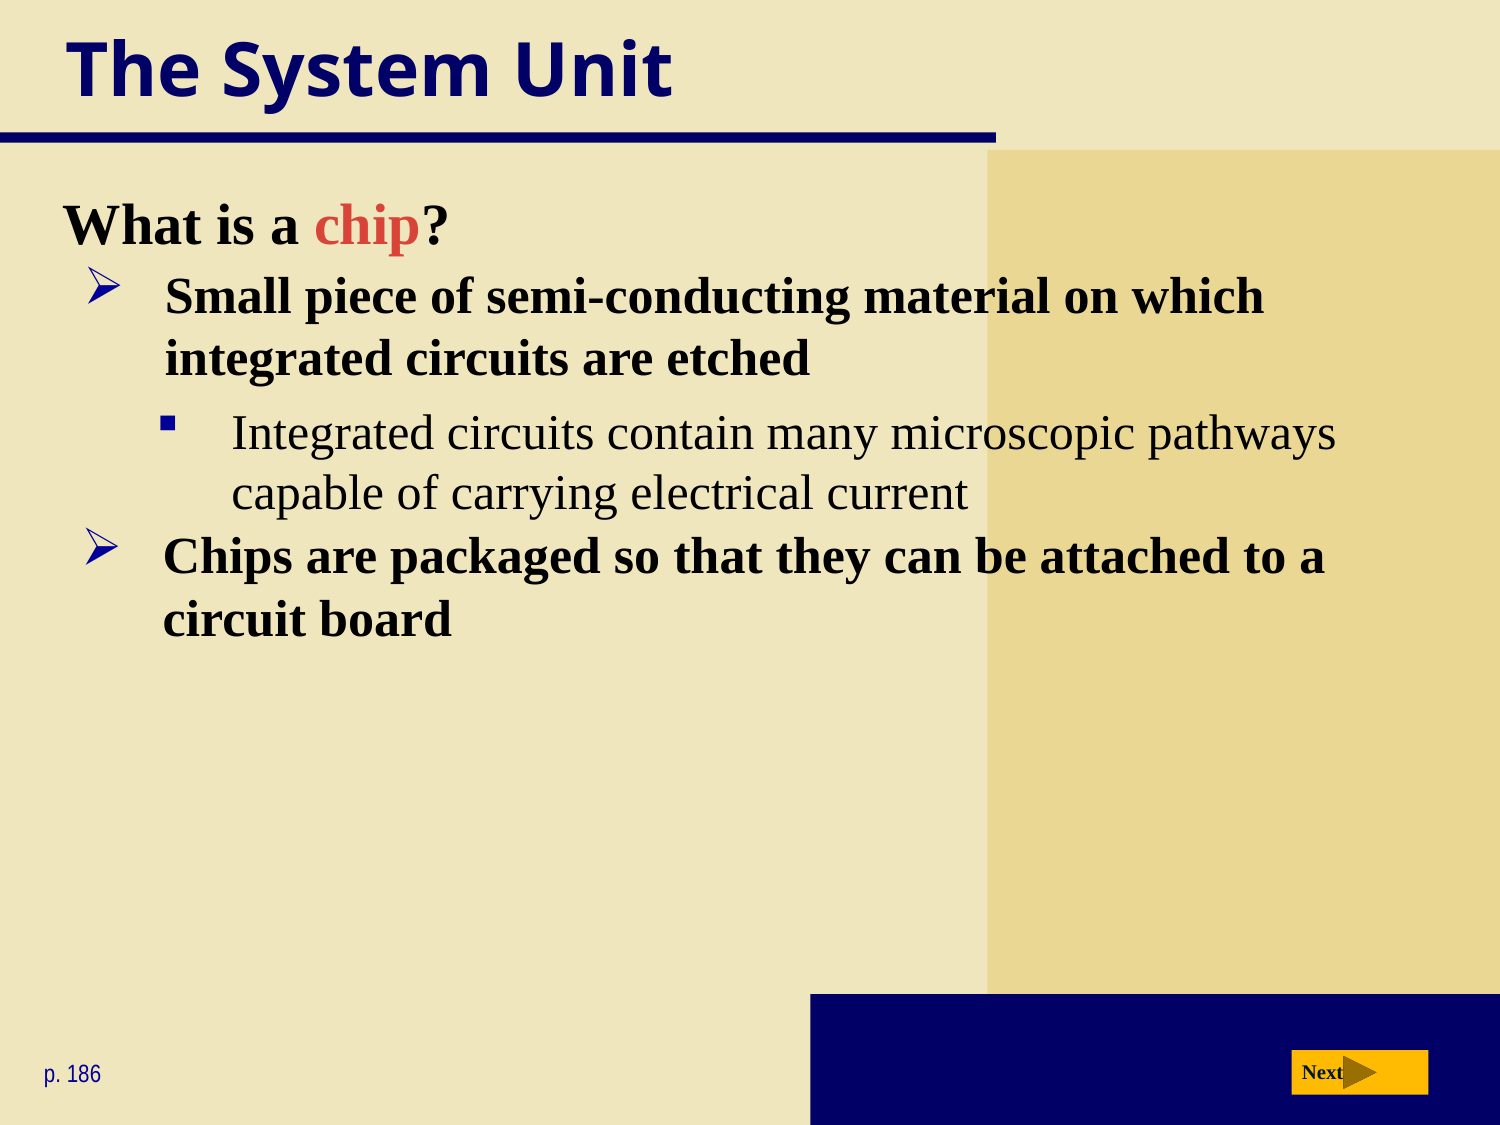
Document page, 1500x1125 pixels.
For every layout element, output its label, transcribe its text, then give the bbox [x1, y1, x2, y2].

title The System Unit [49, 0, 1459, 133]
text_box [1286, 1049, 1429, 1095]
text_box Integrated circuits contain many microscopic pathways capable of carrying electrical current Chips are packaged so that they can be attached to a circuit board [47, 391, 1392, 993]
list What is a chip? [47, 178, 1220, 276]
text_box Small piece of semi-conducting material on which integrated circuits are etched [50, 253, 1394, 473]
text_box p. 186 [29, 1050, 284, 1095]
